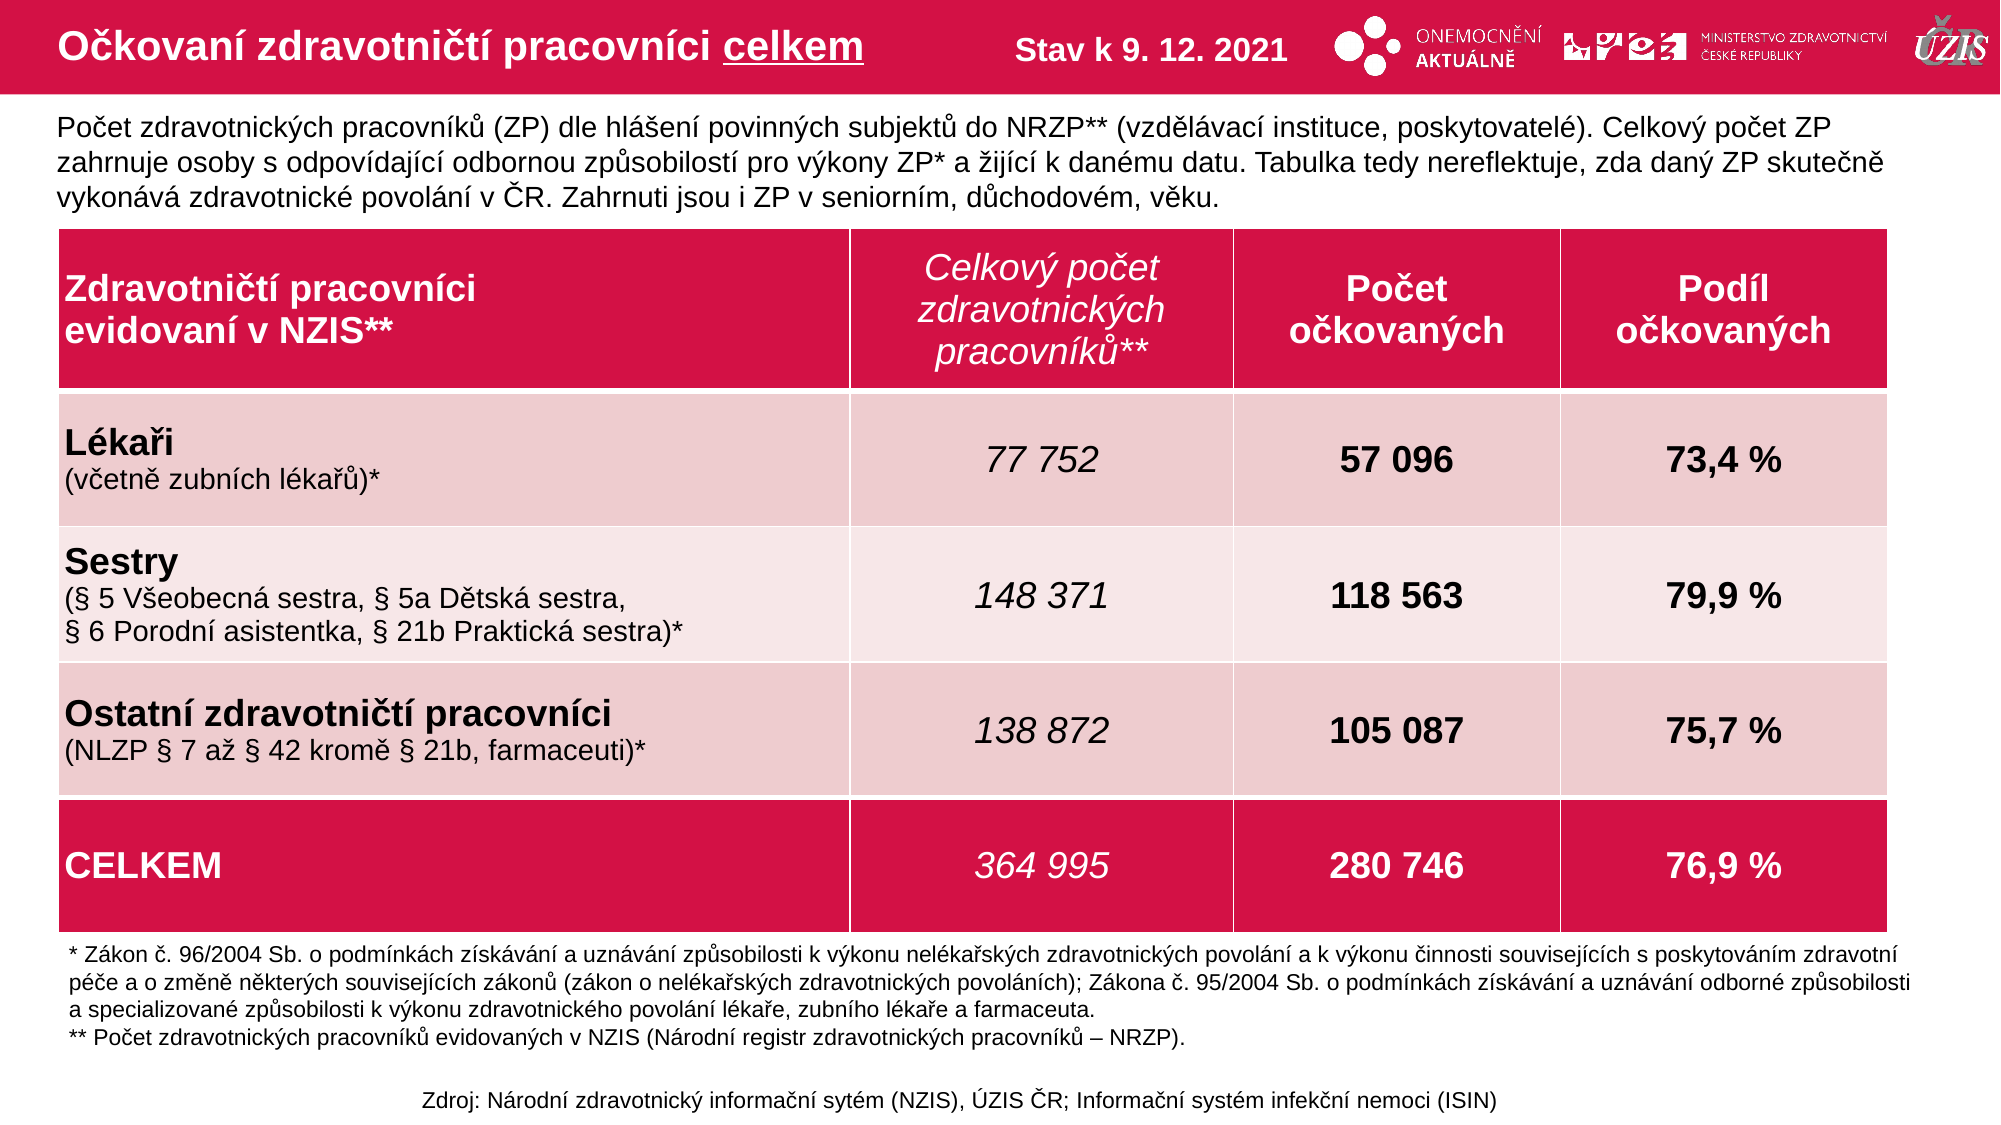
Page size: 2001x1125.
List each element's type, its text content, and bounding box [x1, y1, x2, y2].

text_box * Zákon č. 96/2004 Sb. o podmínkách získávání a uznávání způsobilosti k výkonu nelékařských zdravotnických povolání a k výkonu činnosti souvisejících s poskytováním zdravotní péče a o změně některých souvisejících zákonů (zákon o nelékařských zdravotnických povoláních); Zákona č. 95/2004 Sb. o podmínkách získávání a uznávání odborné způsobilosti a specializované způsobilosti k výkonu zdravotnického povolání lékaře, zubního lékaře a farmaceuta. ** Počet zdravotnických pracovníků evidovaných v NZIS (Národní registr zdravotnických pracovníků – NRZP). [54, 932, 1934, 1058]
table_cell 280 746 [1234, 800, 1560, 932]
table_cell 105 087 [1234, 663, 1560, 795]
picture [1915, 15, 1989, 66]
table_cell 57 096 [1234, 394, 1560, 526]
table_cell 138 872 [851, 663, 1233, 795]
table_header Podíl očkovaných [1561, 229, 1887, 388]
table_cell 73,4 % [1561, 394, 1887, 526]
text_box Zdroj: Národní zdravotnický informační sytém (NZIS), ÚZIS ČR; Informační systém infekční nemoci (ISIN) [284, 1078, 1643, 1121]
picture [1334, 16, 1542, 76]
table_cell 148 371 [851, 527, 1233, 661]
table_header Zdravotničtí pracovníci evidovaní v NZIS** [59, 229, 849, 388]
table_header Počet očkovaných [1234, 229, 1560, 388]
title Očkovaní zdravotničtí pracovníci celkem [42, 0, 1262, 95]
table_cell Lékaři (včetně zubních lékařů)* [59, 394, 849, 526]
table_cell Sestry (§ 5 Všeobecná sestra, § 5a Dětská sestra, § 6 Porodní asistentka, § 21b Praktická sestra)* [59, 527, 849, 661]
table_cell 364 995 [851, 800, 1233, 932]
table_cell CELKEM [59, 800, 849, 932]
table_cell 75,7 % [1561, 663, 1887, 795]
table_cell Ostatní zdravotničtí pracovníci (NLZP § 7 až § 42 kromě § 21b, farmaceuti)* [59, 663, 849, 795]
table_cell 79,9 % [1561, 527, 1887, 661]
table_header Celkový počet zdravotnických pracovníků** [851, 229, 1233, 388]
text_box Počet zdravotnických pracovníků (ZP) dle hlášení povinných subjektů do NRZP** (vzdělávací instituce, poskytovatelé). Celkový počet ZP zahrnuje osoby s odpovídající odbornou způsobilostí pro výkony ZP* a žijící k danému datu. Tabulka tedy nereflektuje, zda daný ZP skutečně vykonává zdravotnické povolání v ČR. Zahrnuti jsou i ZP v seniorním, důchodovém, věku. [41, 101, 1961, 221]
table_cell 76,9 % [1561, 800, 1887, 932]
table_cell 118 563 [1234, 527, 1560, 661]
picture [1563, 31, 1888, 60]
text_box Stav k 9. 12. 2021 [999, 20, 1330, 76]
table_cell 77 752 [851, 394, 1233, 526]
